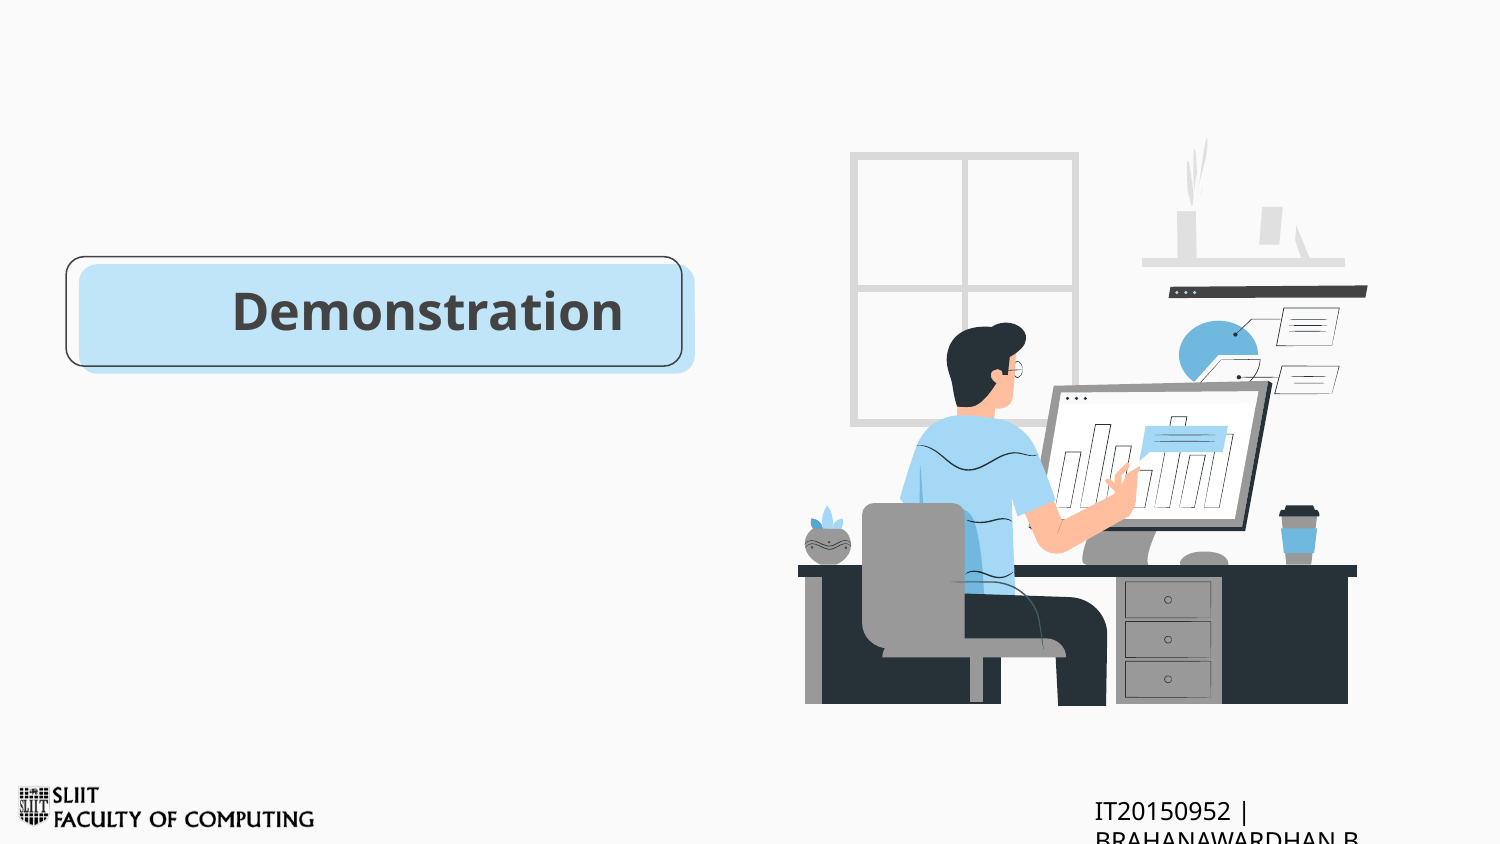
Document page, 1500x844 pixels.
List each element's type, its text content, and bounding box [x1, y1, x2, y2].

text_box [797, 137, 1368, 706]
text_box IT20150952 | BRAHANAWARDHAN B [1079, 780, 1499, 844]
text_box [65, 256, 695, 374]
picture [0, 769, 342, 841]
title Demonstration [113, 250, 641, 255]
